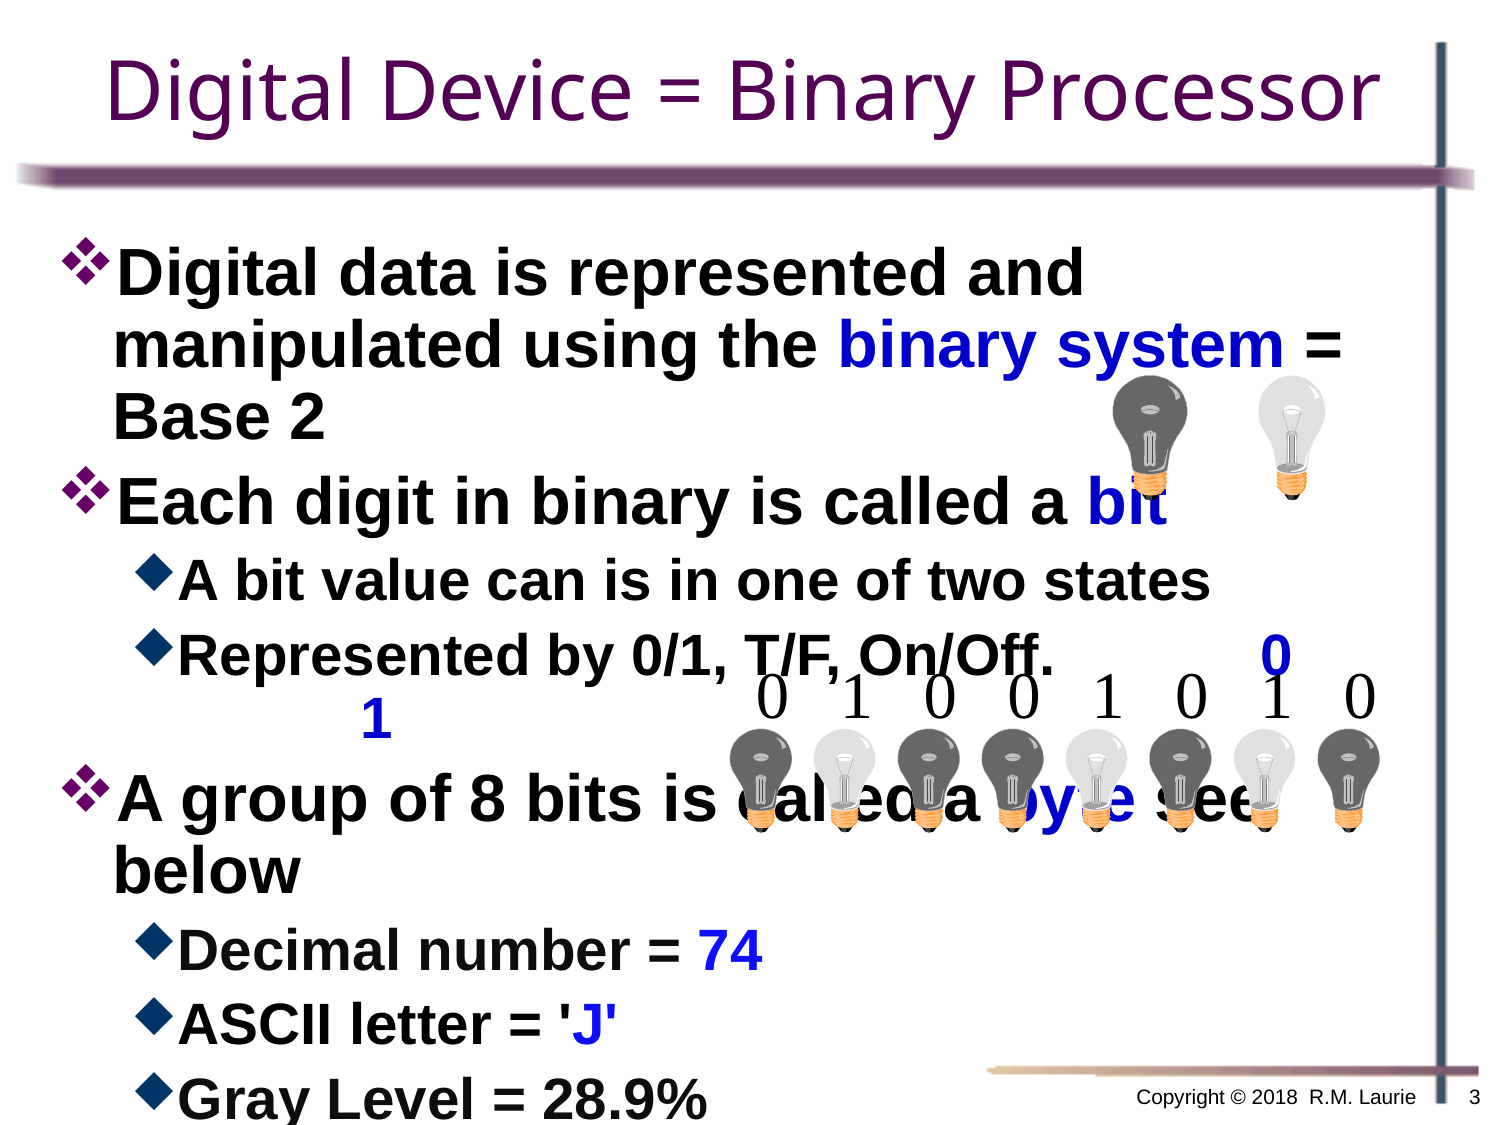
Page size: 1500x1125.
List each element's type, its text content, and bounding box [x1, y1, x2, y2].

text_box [1112, 375, 1188, 501]
list Digital data is represented and manipulated using the binary system = Base 2 Each digit in binary is called a bit A bit value can is in one of two states Represented by 0/1, T/F, On/Off. 0 1 A group of 8 bits is called a byte see below Decimal number = 74 ASCII letter = 'J' Gray Level = 28.9% A group of 16 bits is called 2 bytes see below 0011,0000,0100,0010 = 12354 decimal = あ unicode 0101,1100,0111,0001 = 23665 decimal = 山 unicode [41, 230, 1392, 873]
title Digital Device = Binary Processor [50, 11, 1438, 163]
footer Copyright © 2018 R.M. Laurie [956, 1070, 1432, 1121]
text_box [1257, 375, 1326, 501]
picture [0, 0, 1500, 1125]
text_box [729, 644, 1392, 833]
slide_number 3 [1449, 1070, 1500, 1121]
